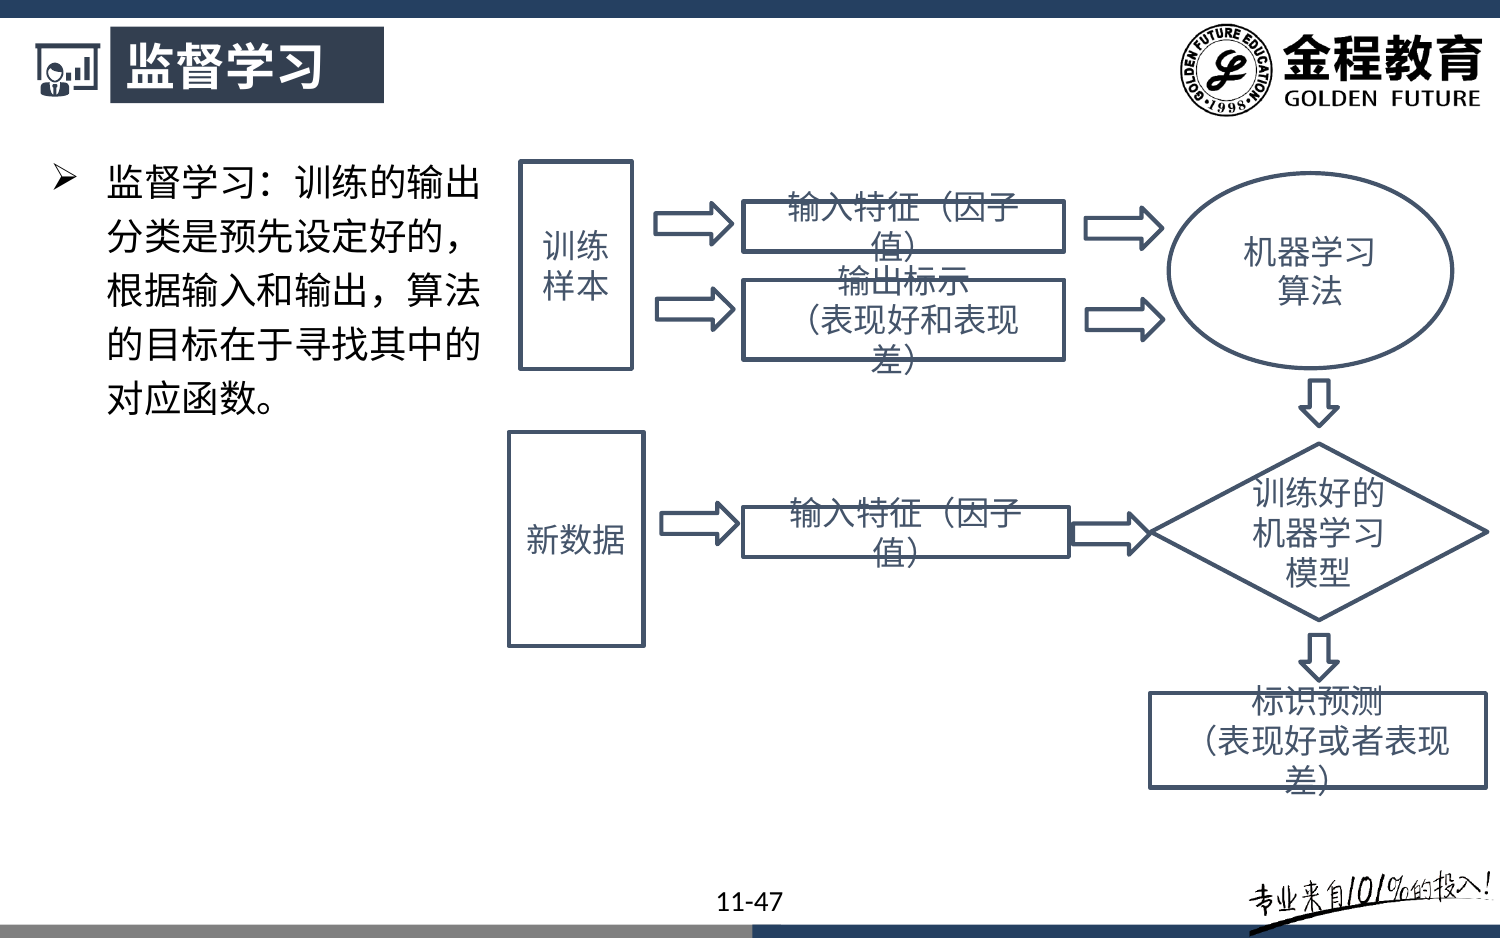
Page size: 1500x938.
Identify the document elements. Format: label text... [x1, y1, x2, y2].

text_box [508, 161, 1488, 788]
list 监督学习 [110, 26, 384, 104]
picture [1170, 18, 1500, 121]
list 监督学习：训练的输出分类是预先设定好的，根据输入和输出，算法的目标在于寻找其中的对应函数。 [35, 142, 514, 835]
picture [1240, 857, 1500, 938]
